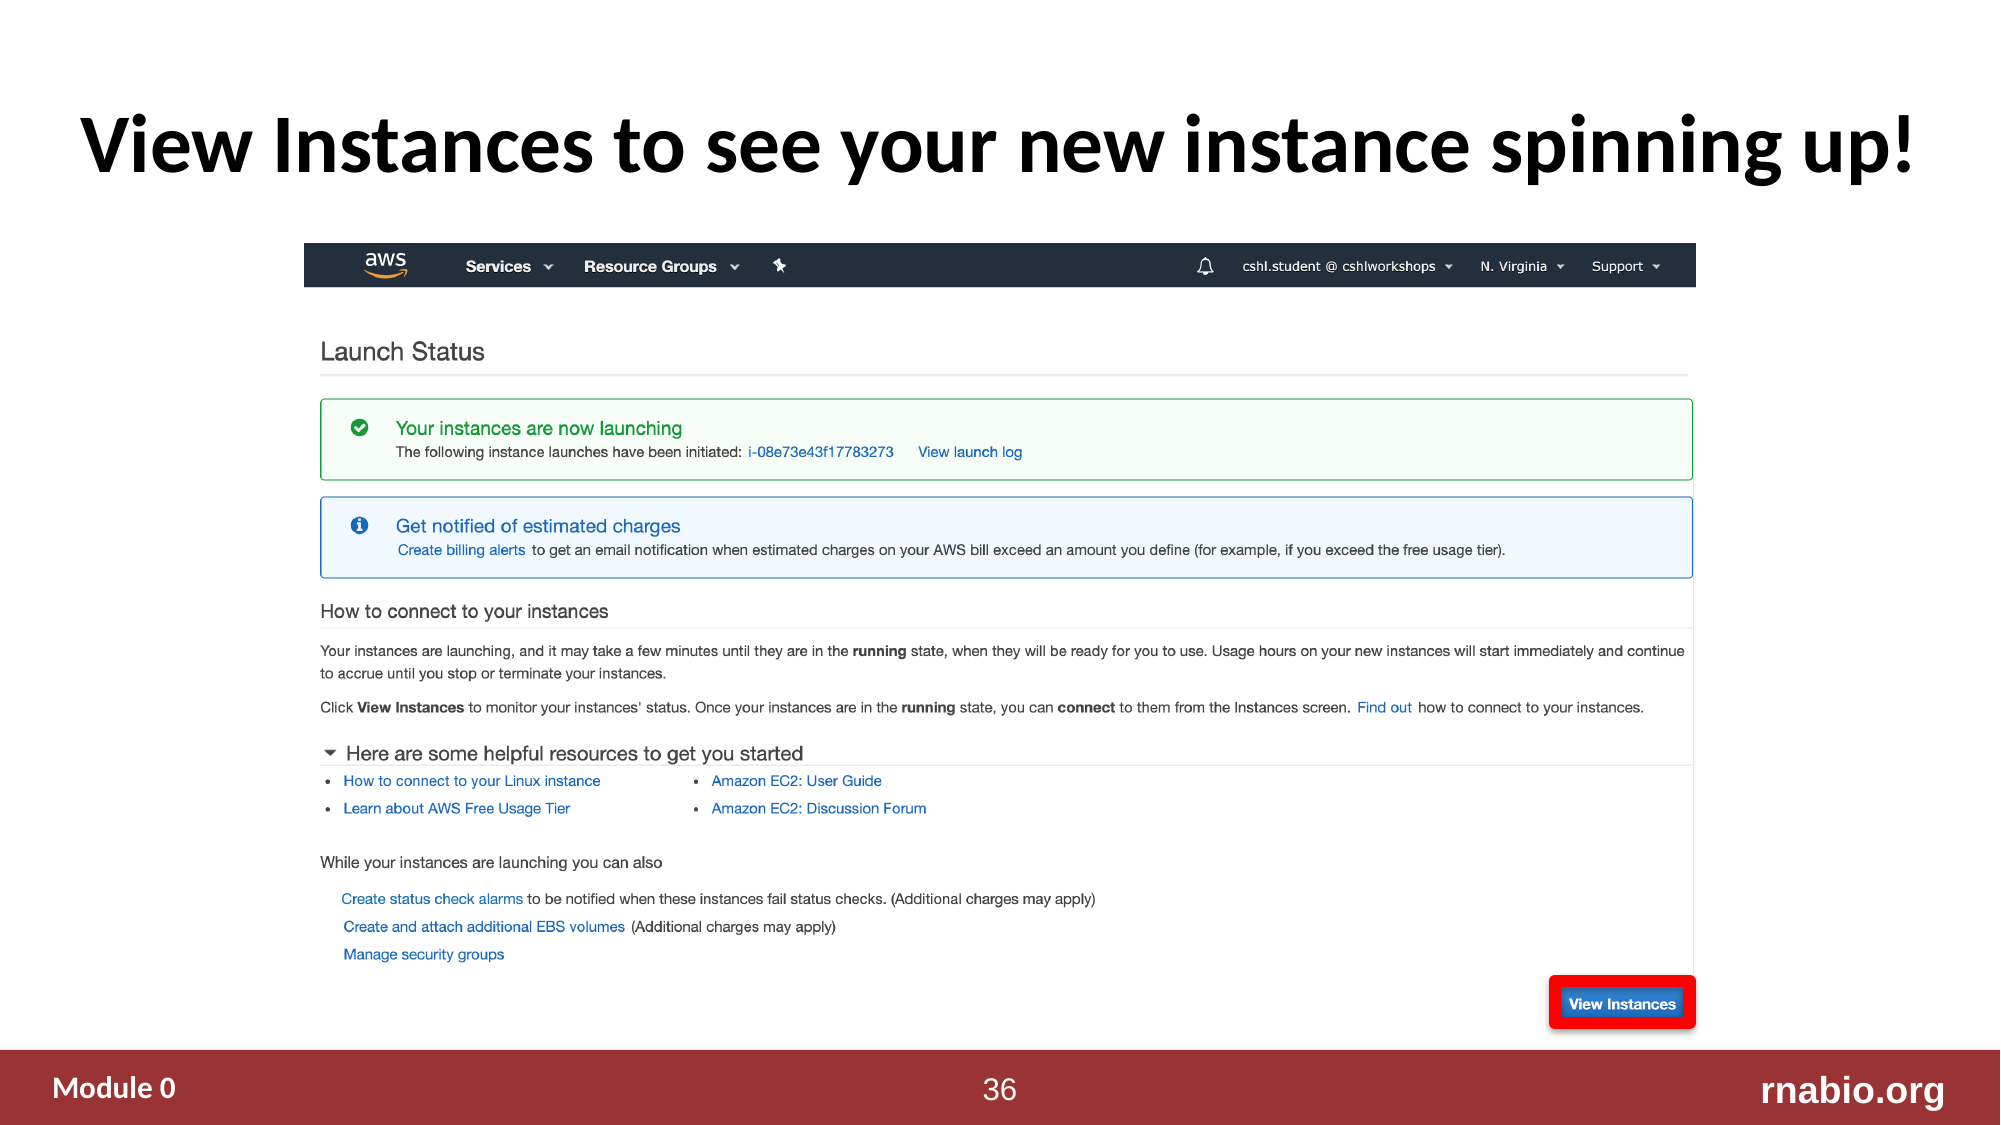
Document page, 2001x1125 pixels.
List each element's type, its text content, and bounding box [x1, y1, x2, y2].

picture [304, 243, 1696, 1024]
title View Instances to see your new instance spinning up! [33, 45, 1967, 233]
